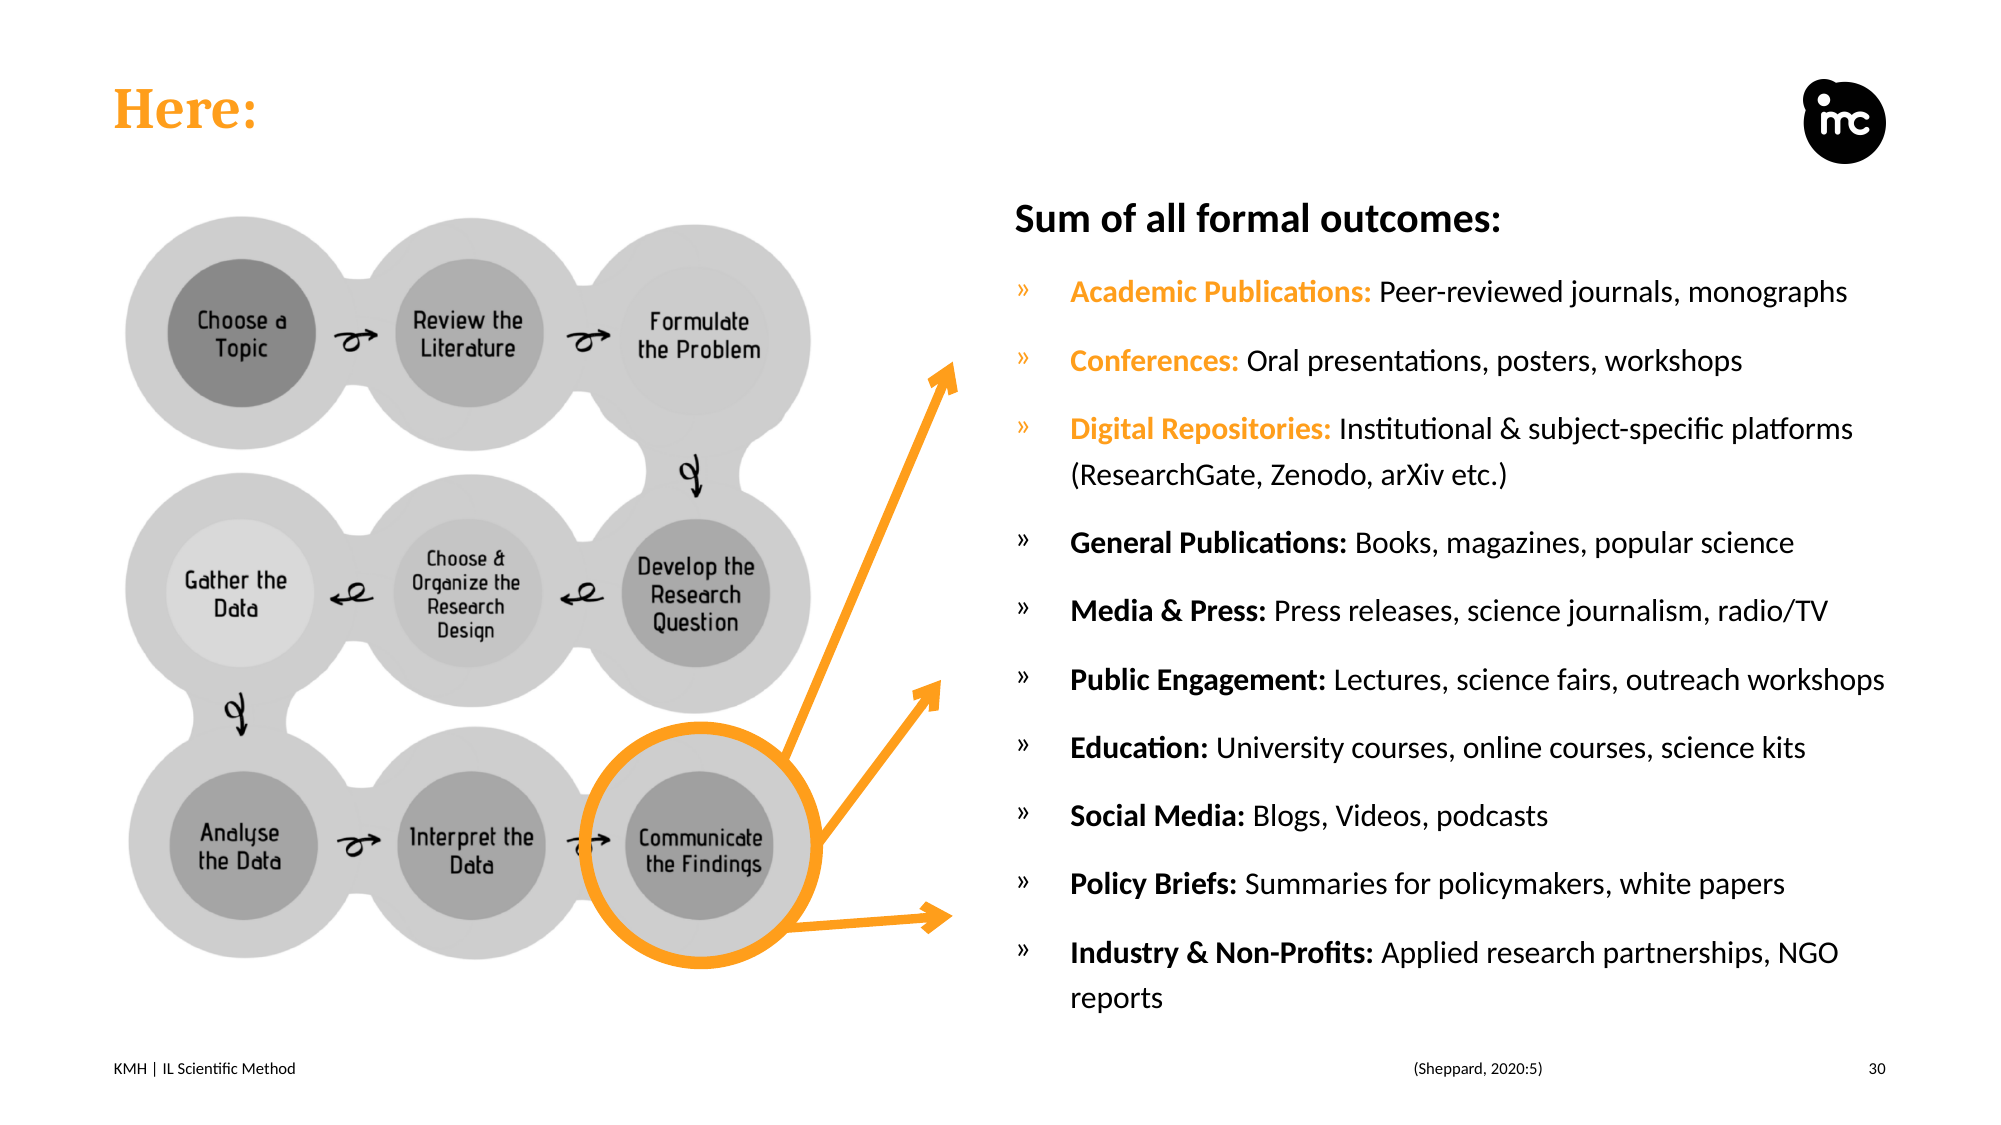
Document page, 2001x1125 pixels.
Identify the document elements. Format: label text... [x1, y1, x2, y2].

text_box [782, 361, 953, 763]
title Here: [114, 78, 1579, 209]
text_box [782, 915, 953, 929]
picture [109, 208, 837, 992]
picture [1803, 79, 1886, 149]
footer KMH | IL Scientific Method [114, 1056, 953, 1080]
list Sum of all formal outcomes: Academic Publications: Peer-reviewed journals, monographs Conferences: Oral presentations, posters, workshops Digital Repositories: Institutional & subject-specific platforms (ResearchGate, Zenodo, arXiv etc.) General Publications: Books, magazines, popular science Media & Press: Press releases, science journalism, radio/TV Public Engagement: Lectures, science fairs, outreach workshops Education: University courses, online courses, science kits Social Media: Blogs, Videos, podcasts Policy Briefs: Summaries for policymakers, white papers Industry & Non-Profits: Applied research partnerships, NGO reports [999, 149, 1914, 1047]
slide_number 30 [1803, 1056, 1886, 1080]
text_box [816, 679, 941, 846]
slide_number (Sheppard, 2020:5) [1177, 1056, 1780, 1080]
